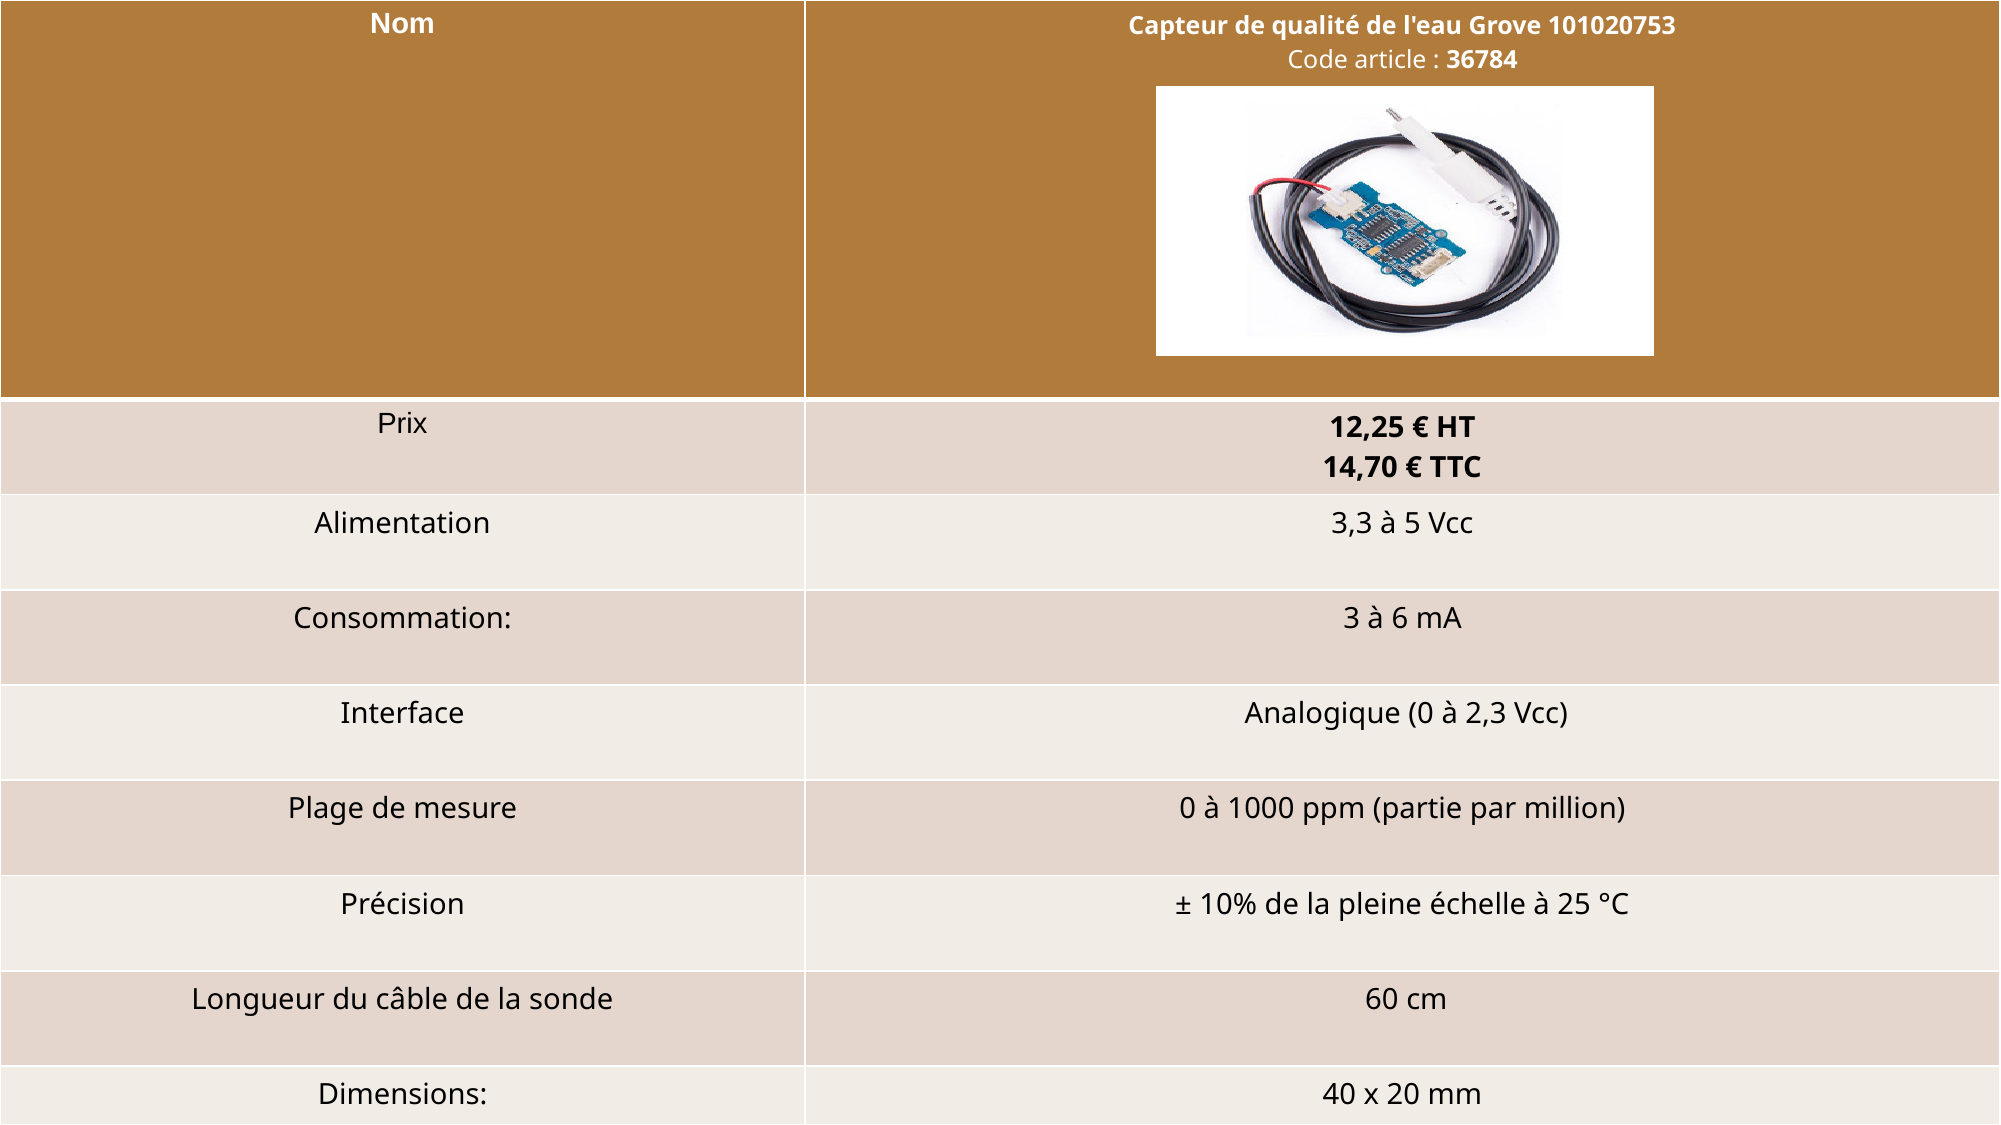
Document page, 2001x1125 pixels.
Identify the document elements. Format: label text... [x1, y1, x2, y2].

table_cell 3 à 6 mA [806, 591, 1999, 684]
table_cell ± 10% de la pleine échelle à 25 °C [806, 876, 1999, 970]
table_cell Dimensions: [1, 1067, 804, 1124]
picture [1156, 86, 1654, 356]
table_cell 60 cm [806, 972, 1999, 1065]
table_cell Interface [1, 686, 804, 779]
table_cell 12,25 € HT 14,70 € TTC [806, 402, 1999, 494]
table_cell ​Consommation: [1, 591, 804, 684]
table_cell Analogique (0 à 2,3 Vcc) [806, 686, 1999, 779]
table_cell 0 à 1000 ppm (partie par million) [806, 781, 1999, 875]
table_header Nom [1, 1, 804, 397]
table_cell Précision [1, 876, 804, 970]
table_header Capteur de qualité de l'eau Grove 101020753 Code article : 36784 [806, 1, 1999, 397]
table_cell 40 x 20 mm [806, 1067, 1999, 1124]
table_cell Alimentation [1, 495, 804, 589]
table_cell 3,3 à 5 Vcc [806, 495, 1999, 589]
table_cell Longueur du câble de la sonde [1, 972, 804, 1065]
table_cell Plage de mesure [1, 781, 804, 875]
table_cell Prix [1, 402, 804, 494]
